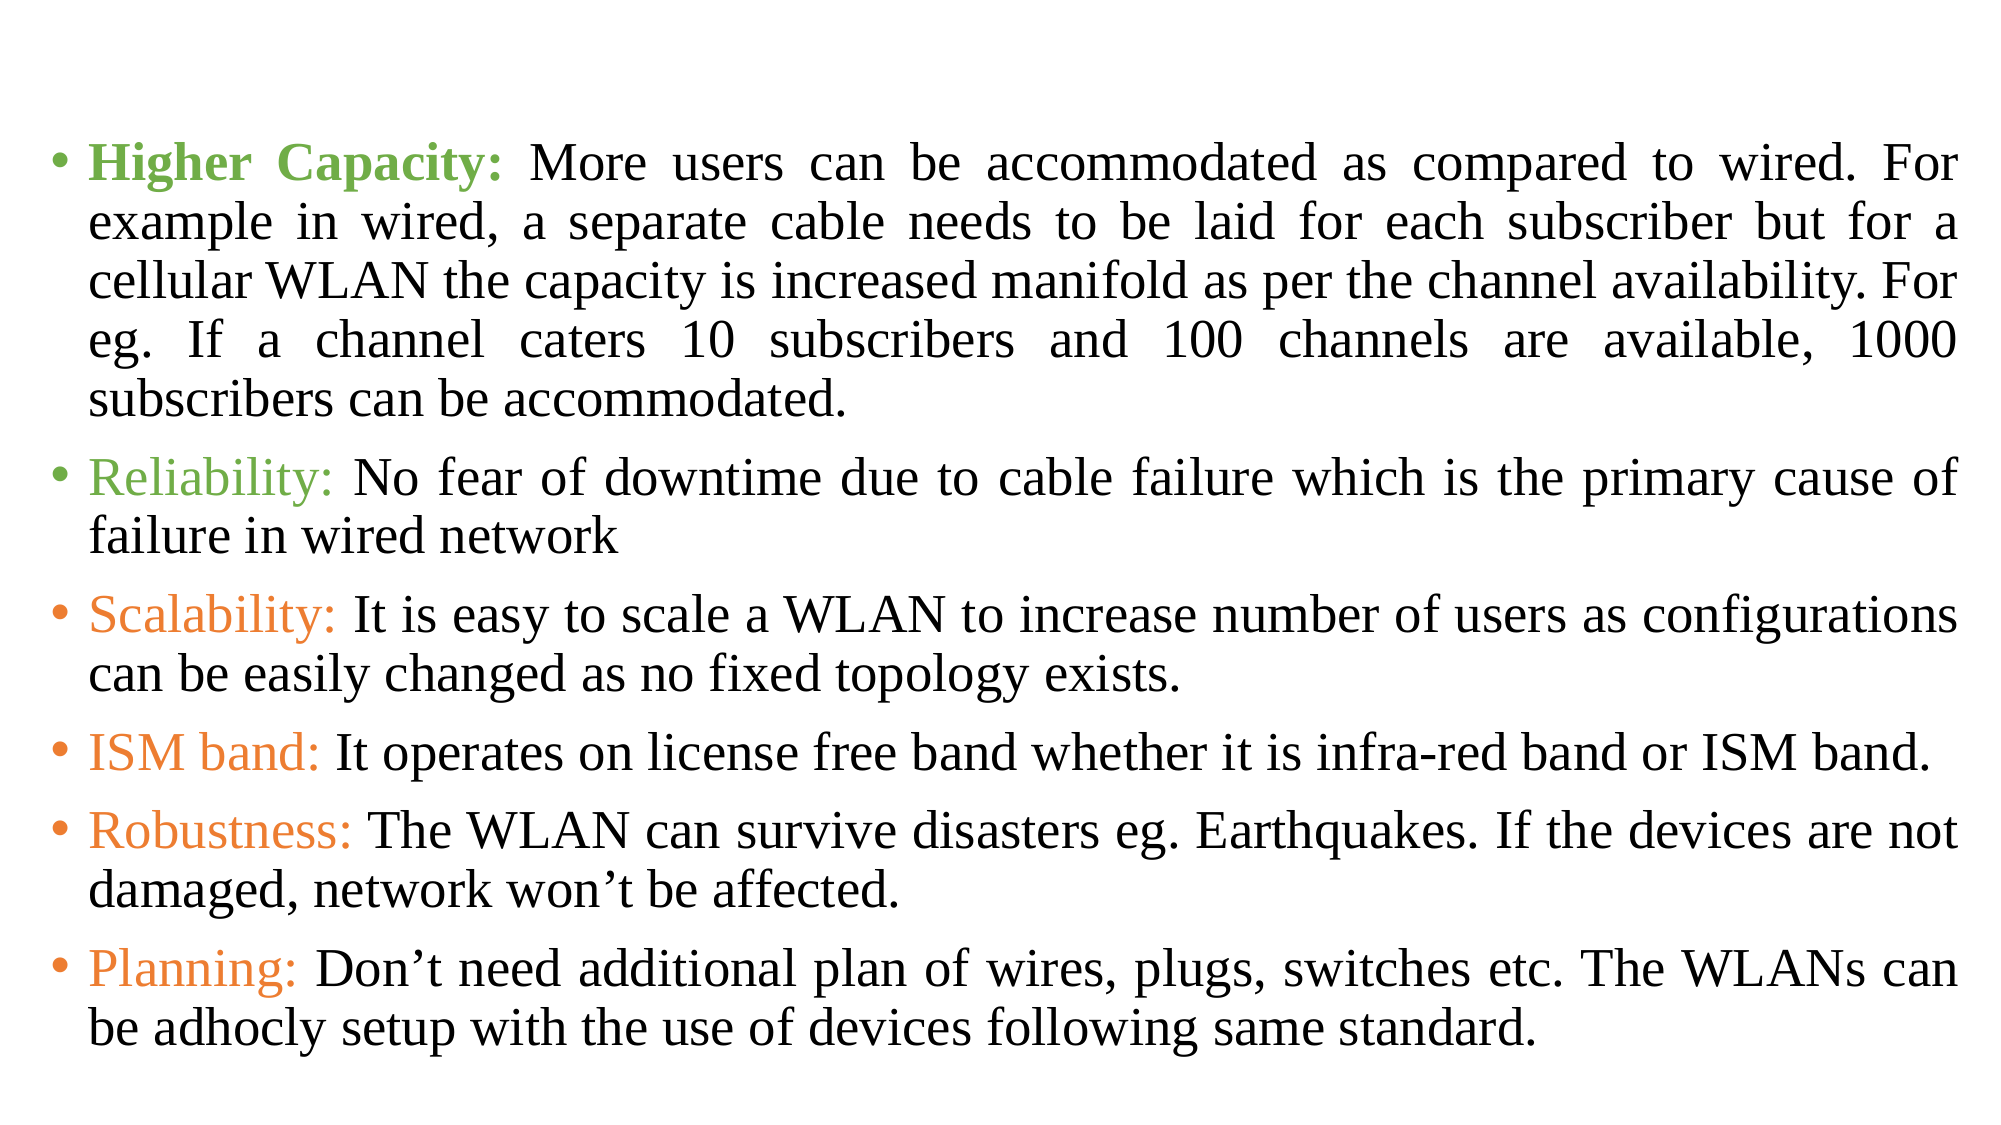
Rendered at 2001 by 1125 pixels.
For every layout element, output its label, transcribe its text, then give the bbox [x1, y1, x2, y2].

list Higher Capacity: More users can be accommodated as compared to wired. For example in wired, a separate cable needs to be laid for each subscriber but for a cellular WLAN the capacity is increased manifold as per the channel availability. For eg. If a channel caters 10 subscribers and 100 channels are available, 1000 subscribers can be accommodated. Reliability: No fear of downtime due to cable failure which is the primary cause of failure in wired network Scalability: It is easy to scale a WLAN to increase number of users as configurations can be easily changed as no fixed topology exists. ISM band: It operates on license free band whether it is infra-red band or ISM band. Robustness: The WLAN can survive disasters eg. Earthquakes. If the devices are not damaged, network won’t be affected. Planning: Don’t need additional plan of wires, plugs, switches etc. The WLANs can be adhocly setup with the use of devices following same standard. [35, 40, 1976, 1071]
